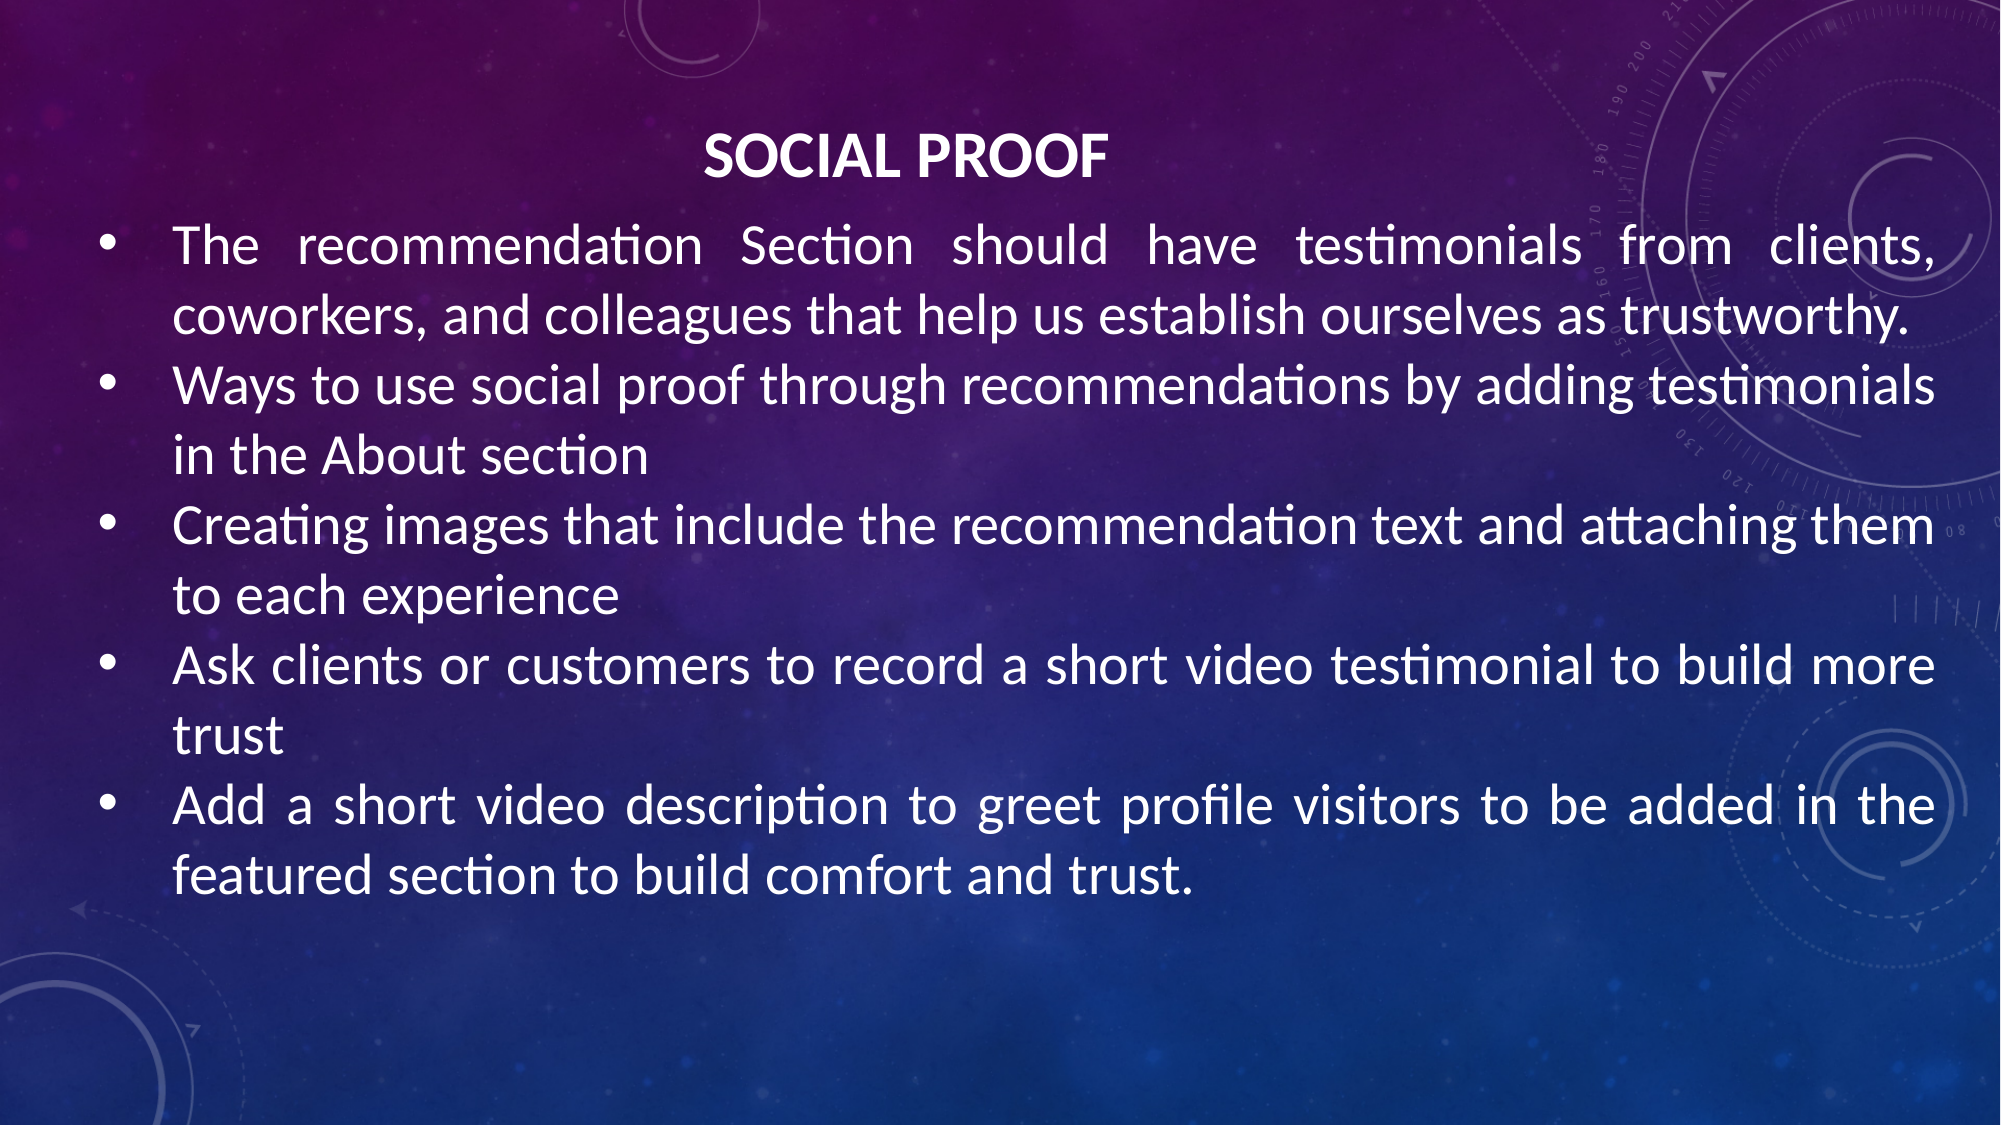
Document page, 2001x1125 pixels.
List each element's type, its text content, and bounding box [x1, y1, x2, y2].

picture [0, 0, 2001, 1125]
text_box SOCIAL PROOF [688, 102, 1918, 198]
text_box The recommendation Section should have testimonials from clients, coworkers, and colleagues that help us establish ourselves as trustworthy. Ways to use social proof through recommendations by adding testimonials in the About section Creating images that include the recommendation text and attaching them to each experience Ask clients or customers to record a short video testimonial to build more trust Add a short video description to greet profile visitors to be added in the featured section to build comfort and trust. [82, 198, 1953, 1054]
